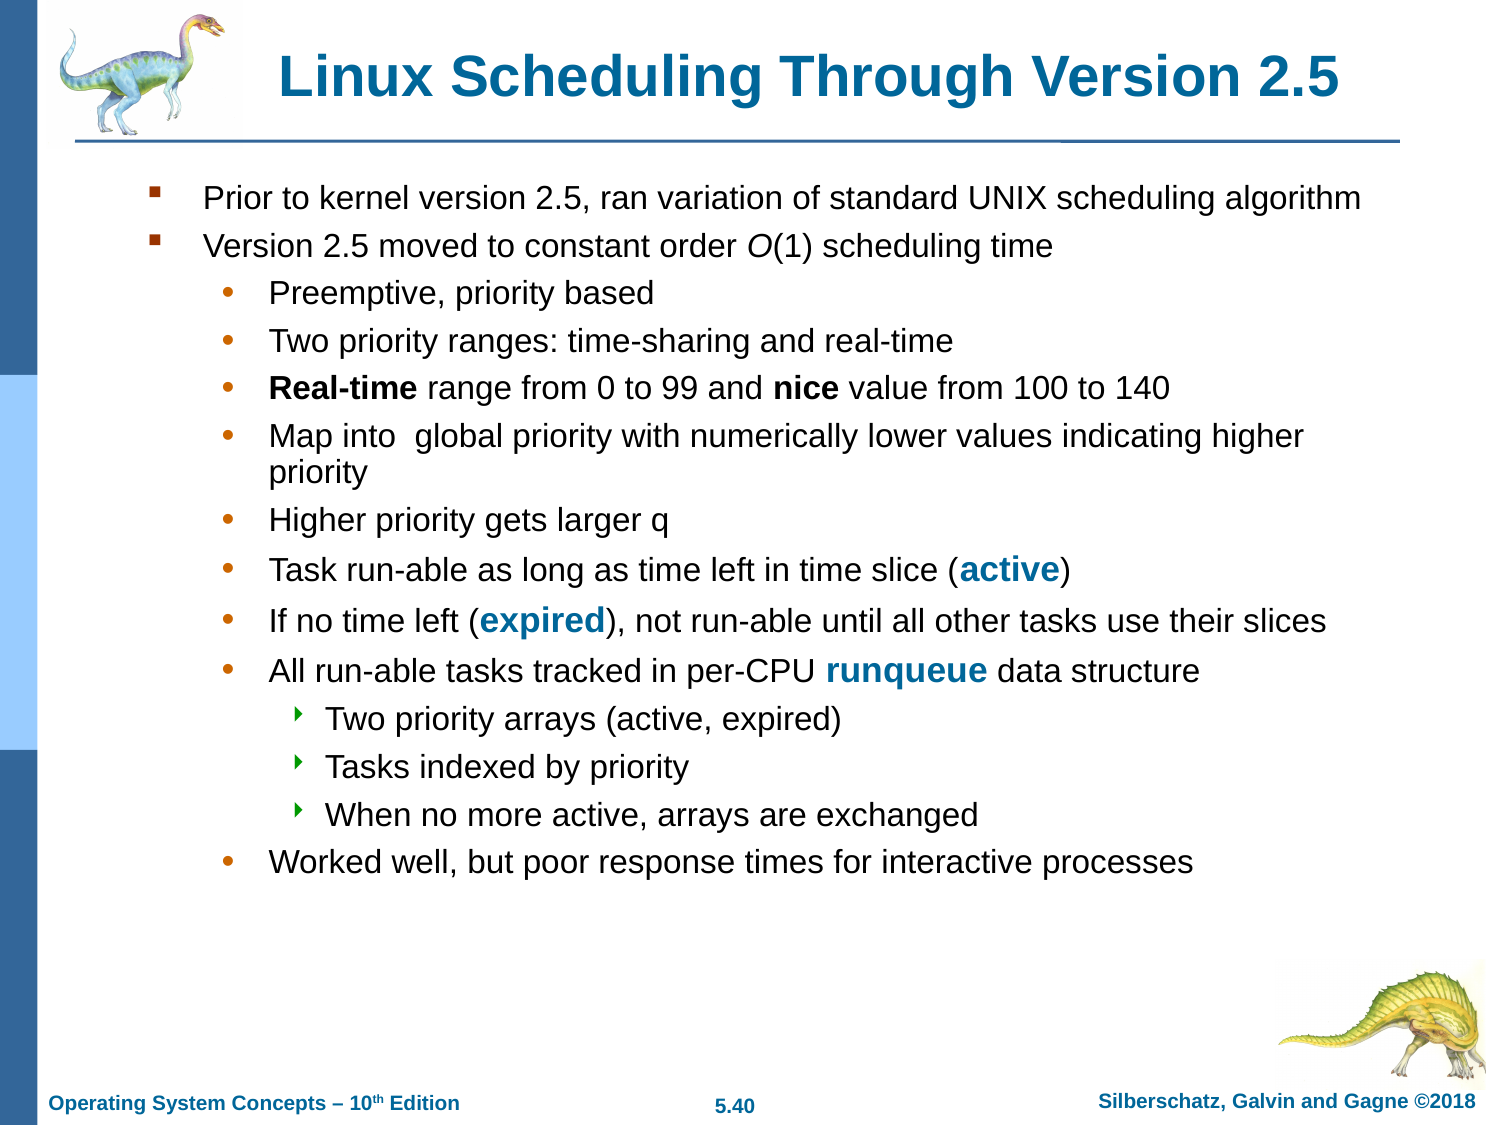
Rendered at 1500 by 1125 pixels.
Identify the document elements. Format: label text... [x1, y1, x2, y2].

picture [46, 0, 243, 149]
title Linux Scheduling Through Version 2.5 [165, 21, 1454, 116]
list Prior to kernel version 2.5, ran variation of standard UNIX scheduling algorithm Version 2.5 moved to constant order O(1) scheduling time Preemptive, priority based Two priority ranges: time-sharing and real-time Real-time range from 0 to 99 and nice value from 100 to 140 Map into global priority with numerically lower values indicating higher priority Higher priority gets larger q Task run-able as long as time left in time slice (active) If no time left (expired), not run-able until all other tasks use their slices All run-able tasks tracked in per-CPU runqueue data structure Two priority arrays (active, expired) Tasks indexed by priority When no more active, arrays are exchanged Worked well, but poor response times for interactive processes [131, 173, 1387, 950]
picture [1275, 959, 1486, 1090]
